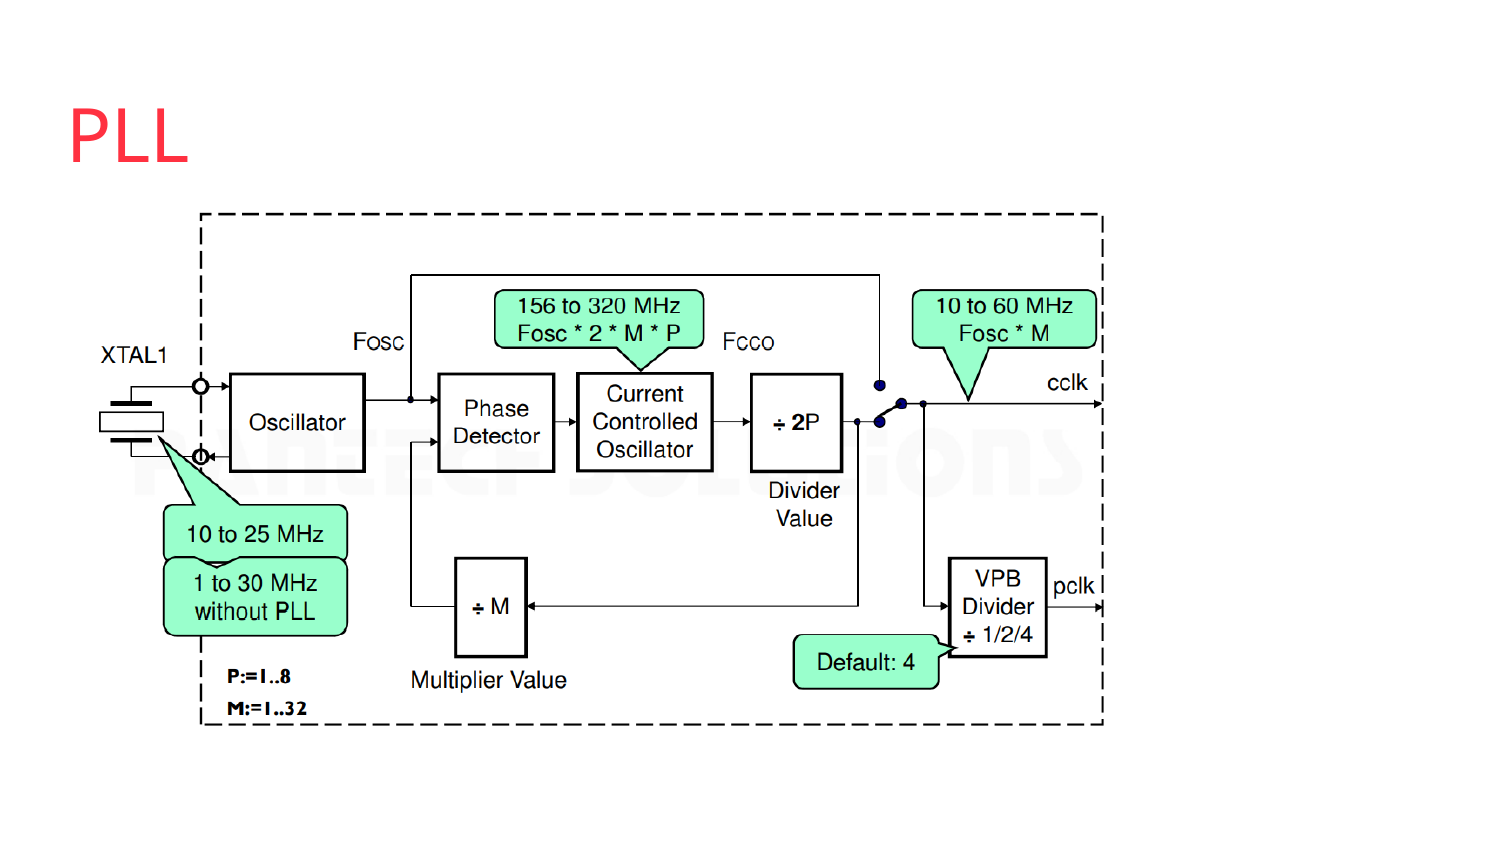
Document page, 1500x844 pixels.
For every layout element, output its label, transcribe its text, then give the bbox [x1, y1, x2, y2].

title PLL [51, 72, 1449, 167]
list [69, 182, 1149, 744]
